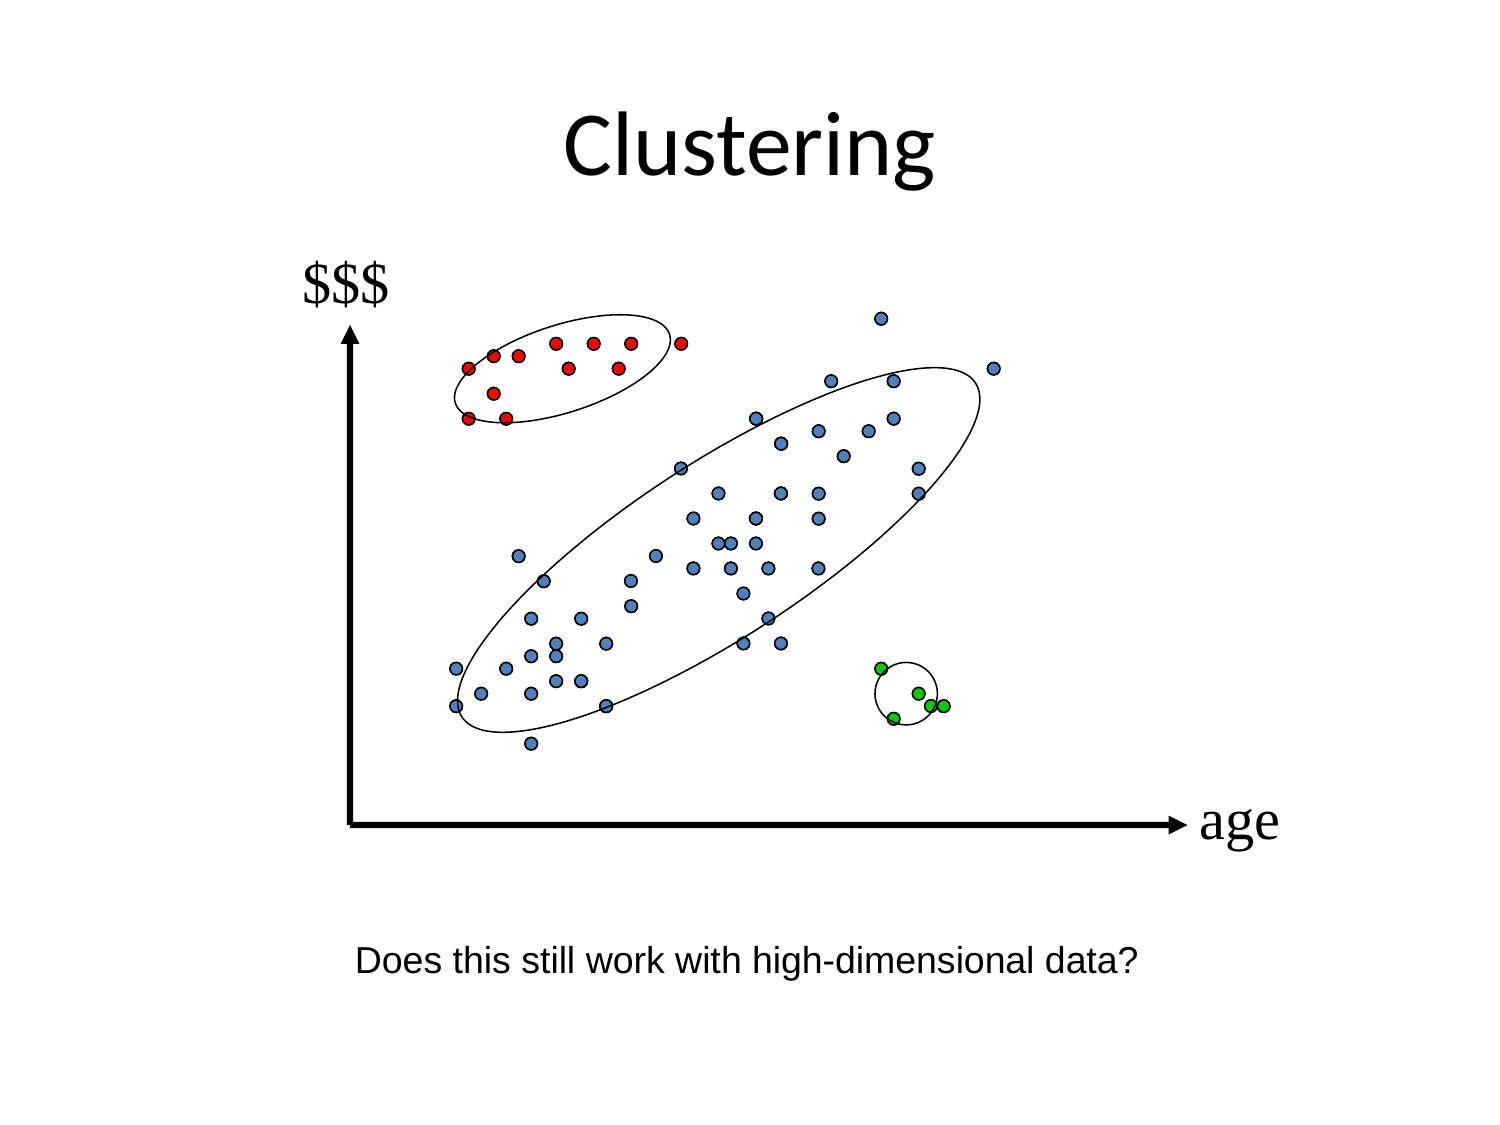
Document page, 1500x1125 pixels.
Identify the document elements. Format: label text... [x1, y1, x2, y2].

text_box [349, 324, 1188, 826]
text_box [412, 324, 1026, 726]
text_box Does this still work with high-dimensional data? [152, 928, 1342, 988]
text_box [449, 734, 1001, 751]
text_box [449, 312, 1001, 323]
text_box age [1185, 773, 1296, 859]
text_box $$$ [287, 237, 405, 323]
title Clustering [75, 45, 1425, 233]
